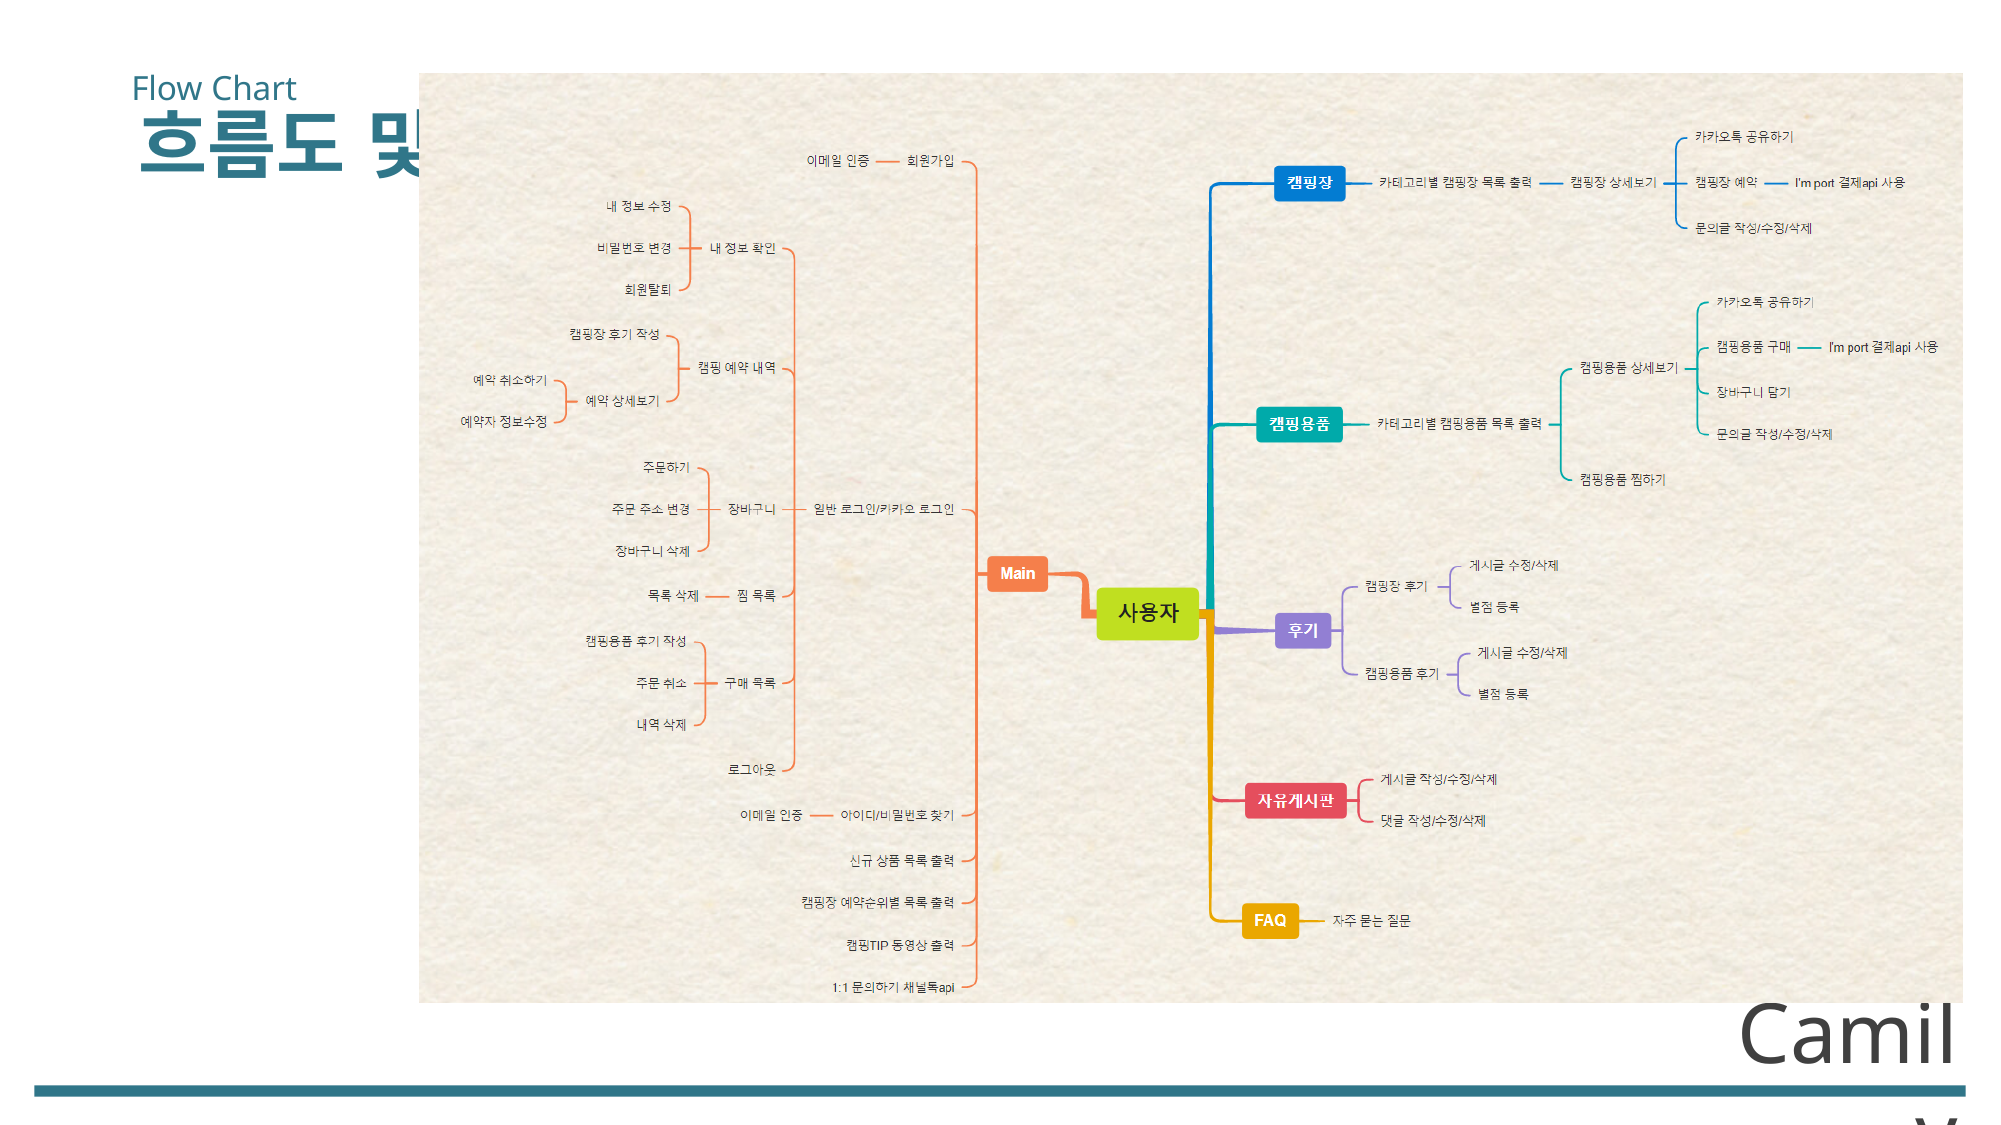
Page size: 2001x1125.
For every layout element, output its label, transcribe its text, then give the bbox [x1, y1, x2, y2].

picture [419, 73, 1963, 1003]
text_box 흐름도 및 기능 [124, 90, 419, 196]
text_box Flow Chart [81, 30, 377, 149]
text_box Camily [1688, 972, 1973, 1125]
